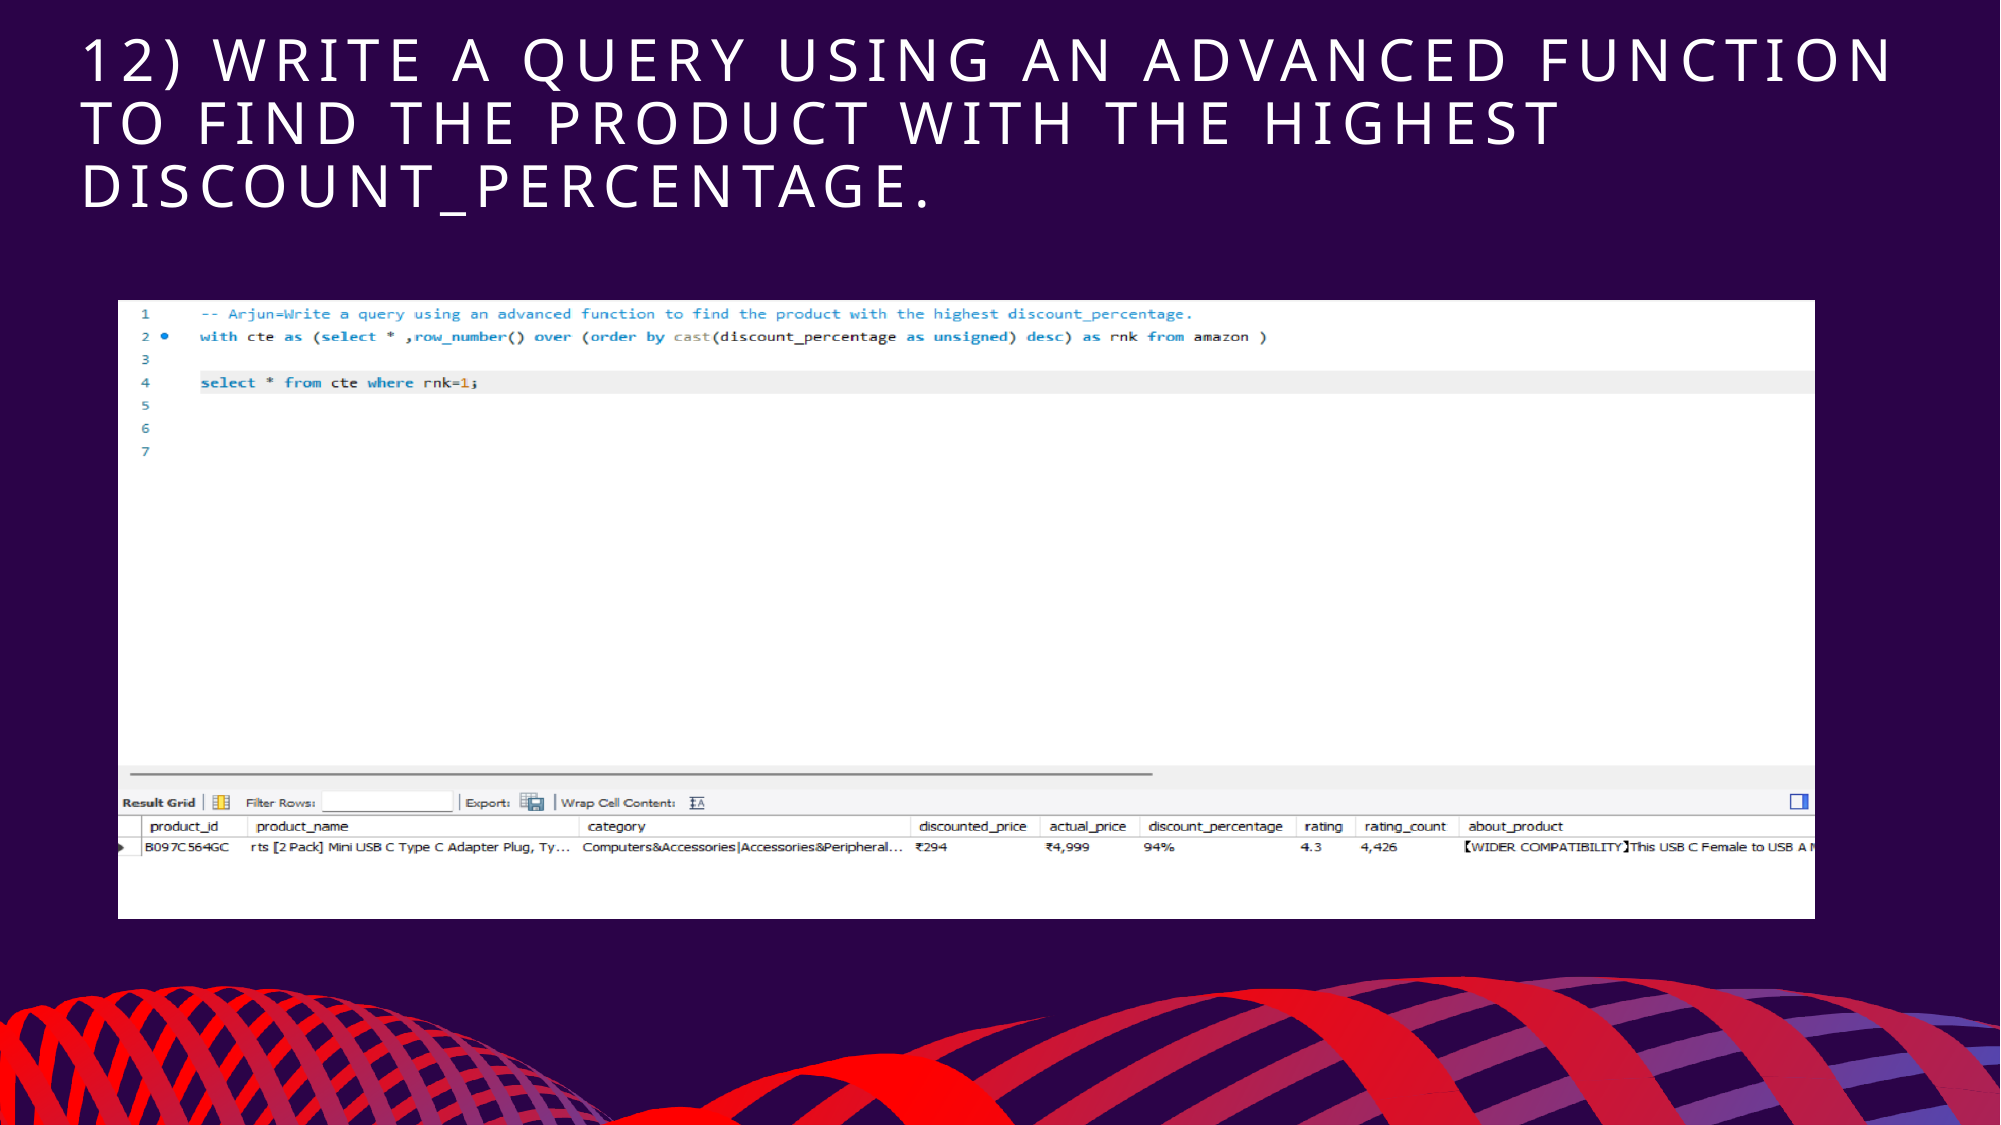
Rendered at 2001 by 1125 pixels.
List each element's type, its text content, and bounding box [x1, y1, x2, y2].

title 12) Write a query using an advanced function to find the product with the highest discount_percentage. [65, 23, 1965, 249]
picture [0, 0, 2000, 1125]
